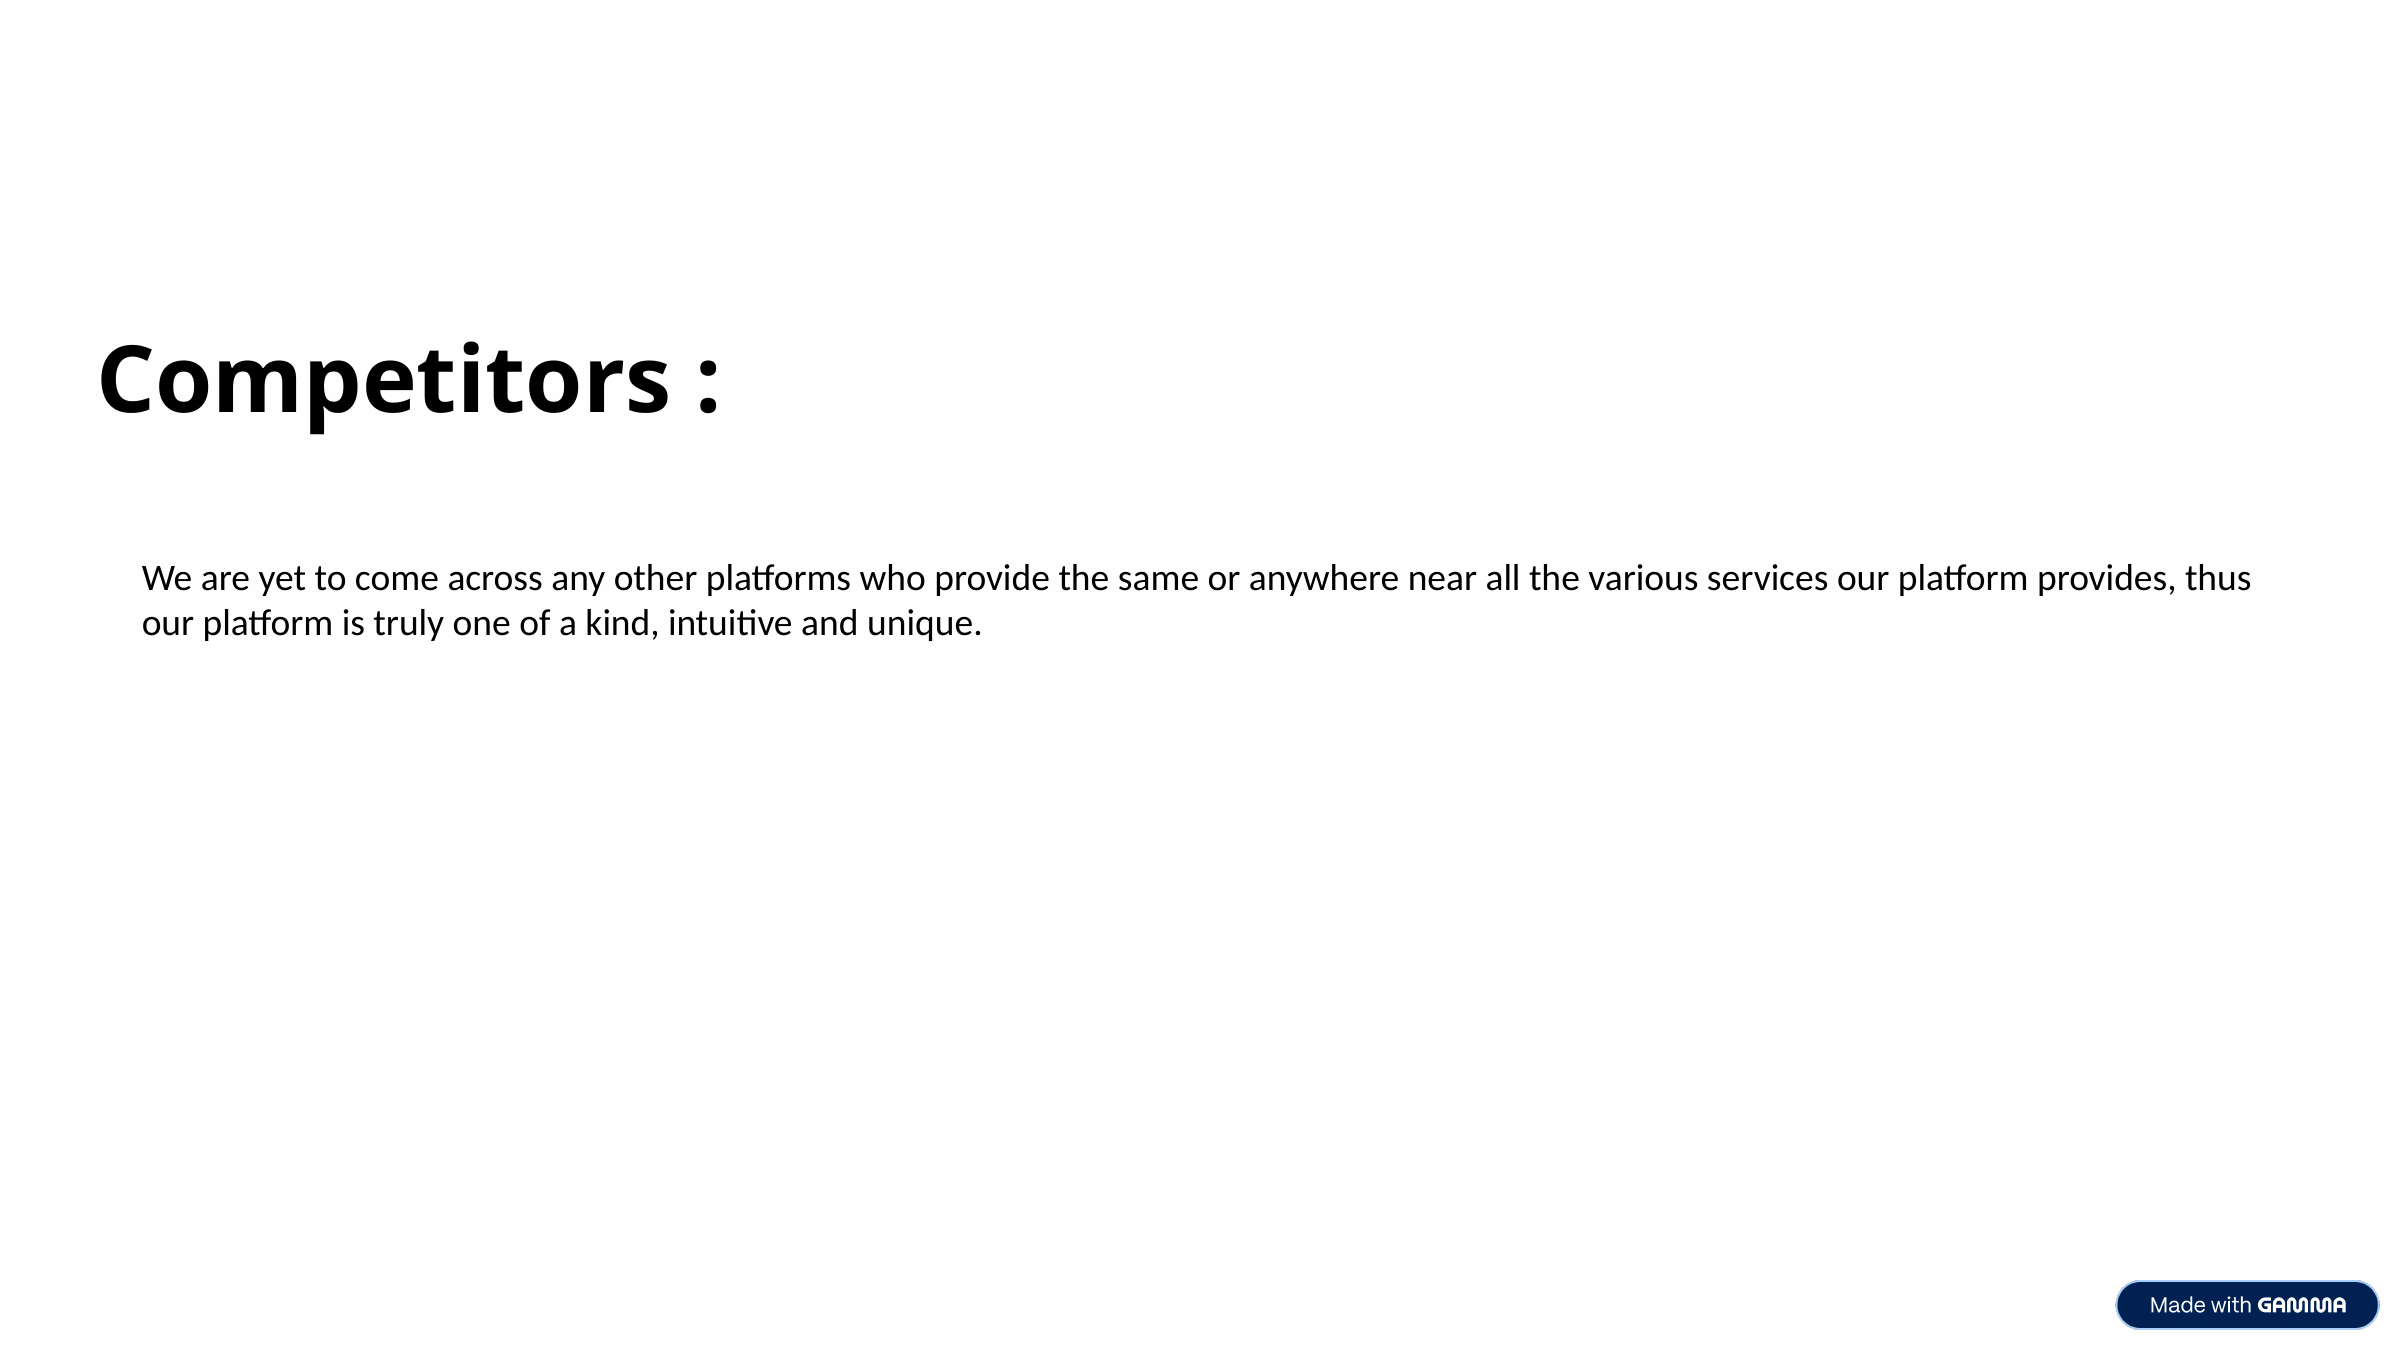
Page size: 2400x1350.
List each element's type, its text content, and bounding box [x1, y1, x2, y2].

text_box We are yet to come across any other platforms who provide the same or anywhere near all the various services our platform provides, thus our platform is truly one of a kind, intuitive and unique. [127, 545, 2273, 650]
text_box Competitors : [81, 312, 761, 439]
picture [2106, 1271, 2389, 1339]
